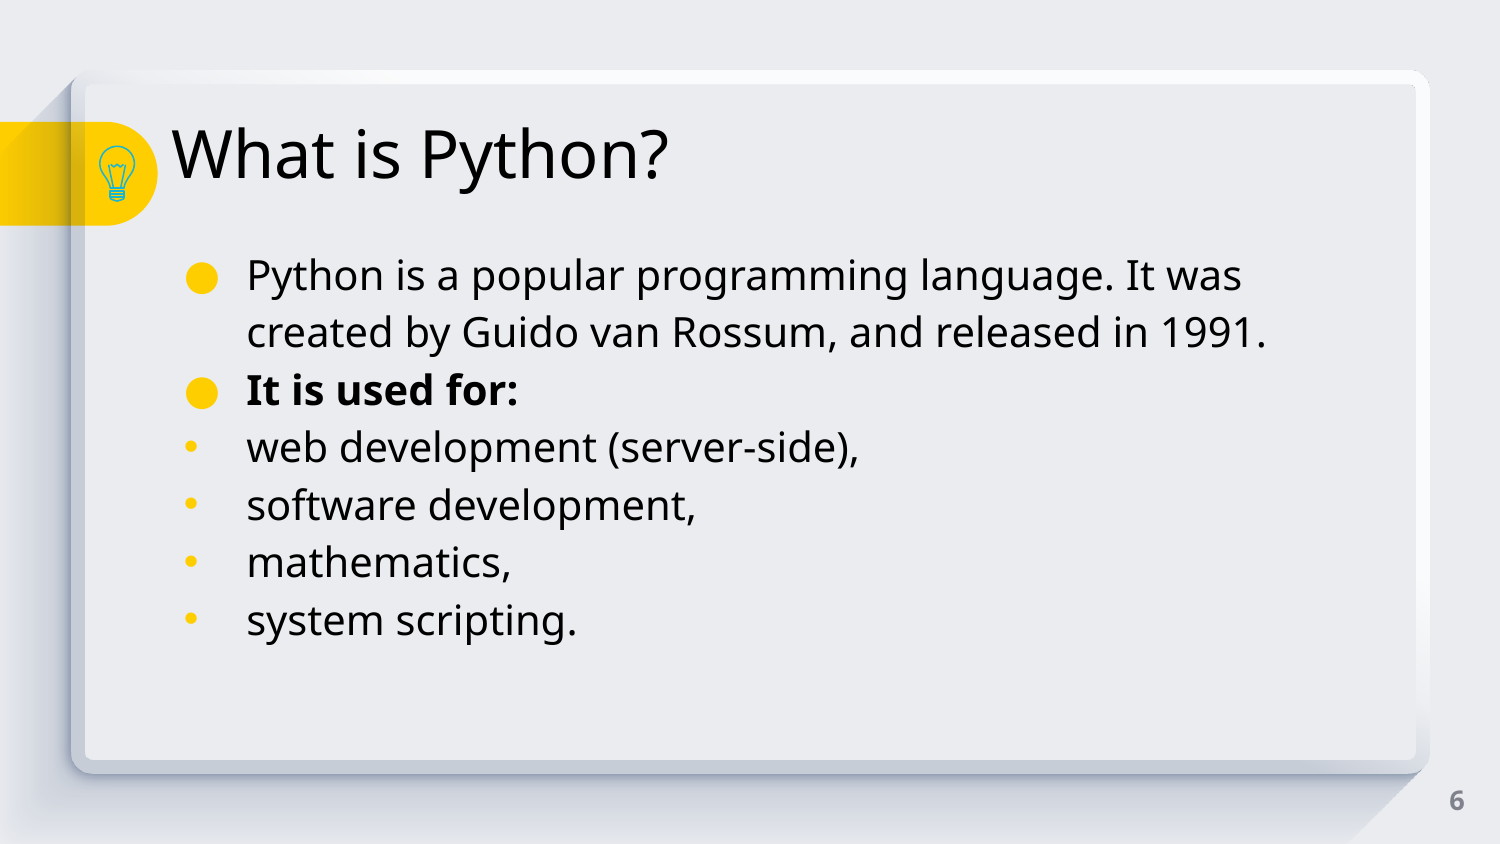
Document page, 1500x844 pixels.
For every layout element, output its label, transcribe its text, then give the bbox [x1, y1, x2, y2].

picture [0, 0, 1500, 844]
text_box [99, 146, 135, 202]
slide_number 6 [1414, 759, 1500, 844]
list Python is a popular programming language. It was created by Guido van Rossum, and released in 1991. It is used for: web development (server-side), software development, mathematics, system scripting. [171, 240, 1354, 694]
title What is Python? [171, 168, 1354, 226]
